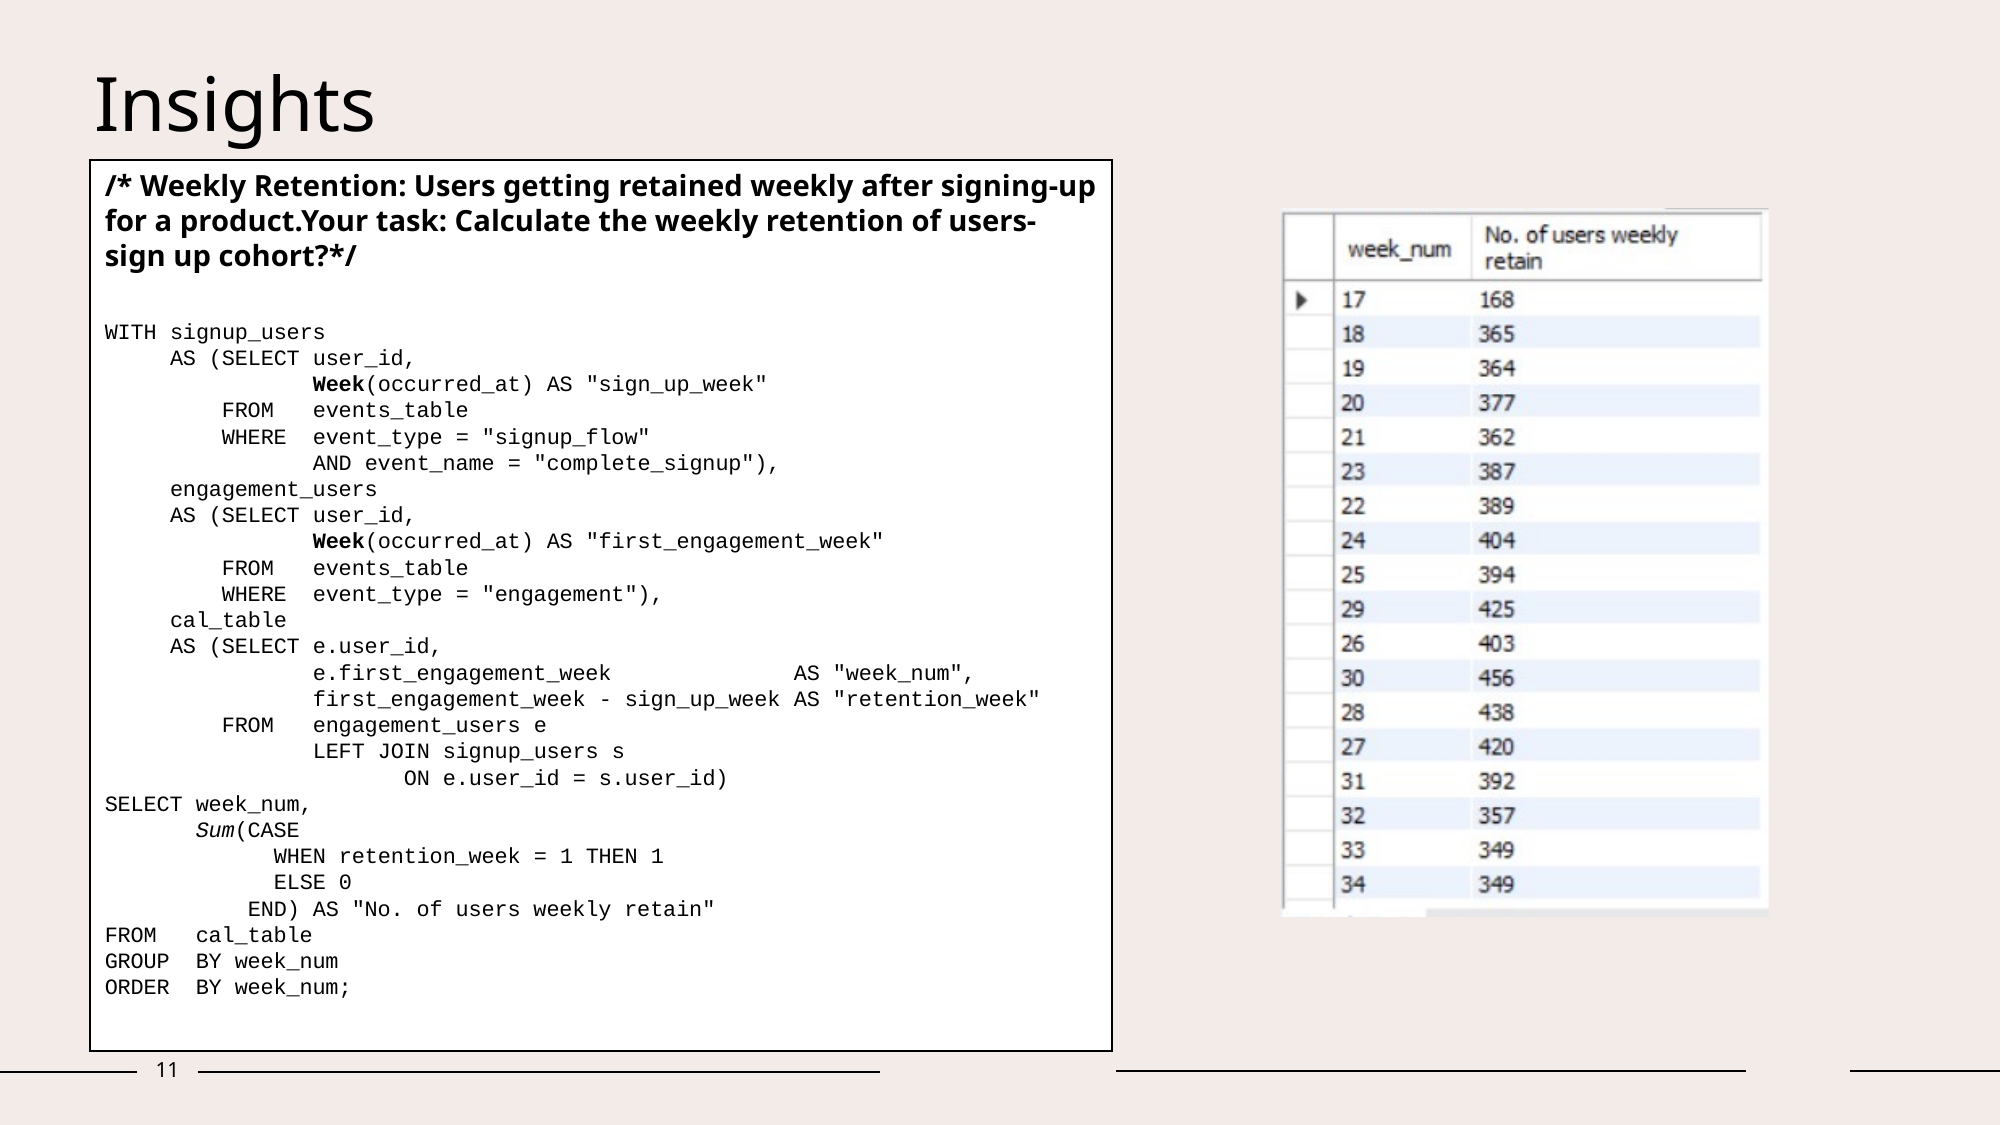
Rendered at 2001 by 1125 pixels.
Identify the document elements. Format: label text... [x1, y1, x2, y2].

text_box /* Weekly Retention: Users getting retained weekly after signing-up for a product.Your task: Calculate the weekly retention of users-sign up cohort?*/ WITH signup_users AS (SELECT user_id, Week(occurred_at) AS "sign_up_week" FROM events_table WHERE event_type = "signup_flow" AND event_name = "complete_signup"), engagement_users AS (SELECT user_id, Week(occurred_at) AS "first_engagement_week" FROM events_table WHERE event_type = "engagement"), cal_table AS (SELECT e.user_id, e.first_engagement_week AS "week_num", first_engagement_week - sign_up_week AS "retention_week" FROM engagement_users e LEFT JOIN signup_users s ON e.user_id = s.user_id) SELECT week_num, Sum(CASE WHEN retention_week = 1 THEN 1 ELSE 0 END) AS "No. of users weekly retain" FROM cal_table GROUP BY week_num ORDER BY week_num; [89, 159, 1113, 1052]
title Insights [76, 41, 416, 161]
picture [1279, 208, 1769, 917]
slide_number 11 [137, 1052, 198, 1091]
